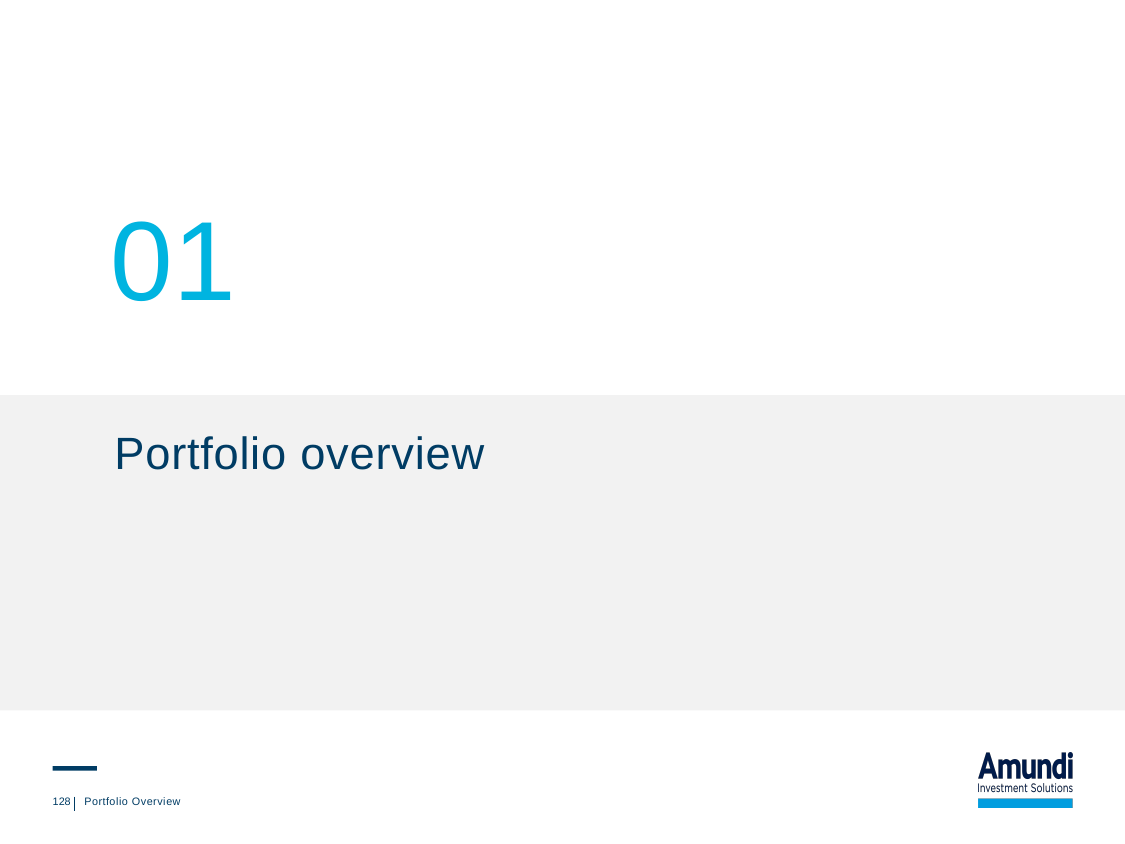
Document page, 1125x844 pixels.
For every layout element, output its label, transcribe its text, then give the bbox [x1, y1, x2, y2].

picture [978, 752, 1073, 798]
footer Portfolio Overview [84, 794, 726, 817]
list 01 [110, 188, 1067, 367]
slide_number 128 [52, 794, 75, 817]
title Portfolio overview [114, 430, 1071, 493]
